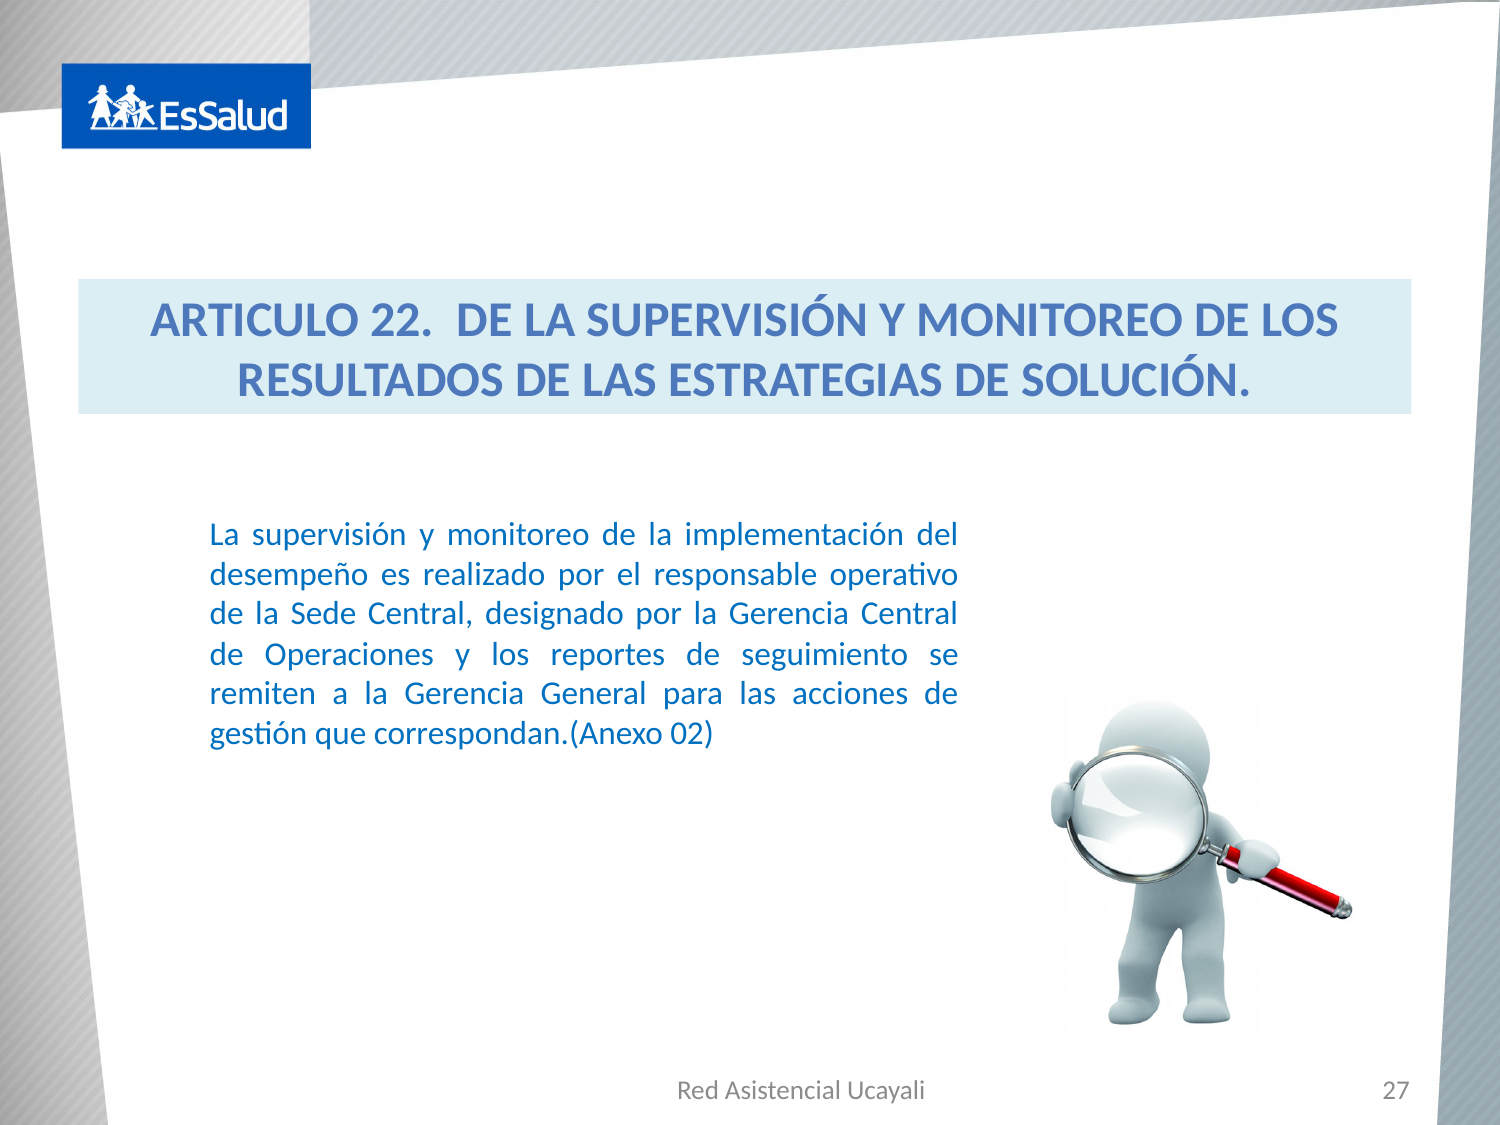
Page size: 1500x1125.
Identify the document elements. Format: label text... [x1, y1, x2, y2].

text_box La supervisión y monitoreo de la implementación del desempeño es realizado por el responsable operativo de la Sede Central, designado por la Gerencia Central de Operaciones y los reportes de seguimiento se remiten a la Gerencia General para las acciones de gestión que correspondan.(Anexo 02) [194, 504, 975, 759]
footer Red Asistencial Ucayali [263, 1072, 1339, 1106]
slide_number 26 [1352, 1056, 1425, 1122]
picture [0, 0, 1500, 1125]
text_box Articulo 22. de la supervisión y monitoreo de los resultados de las estrategias de solución. [78, 278, 1412, 414]
